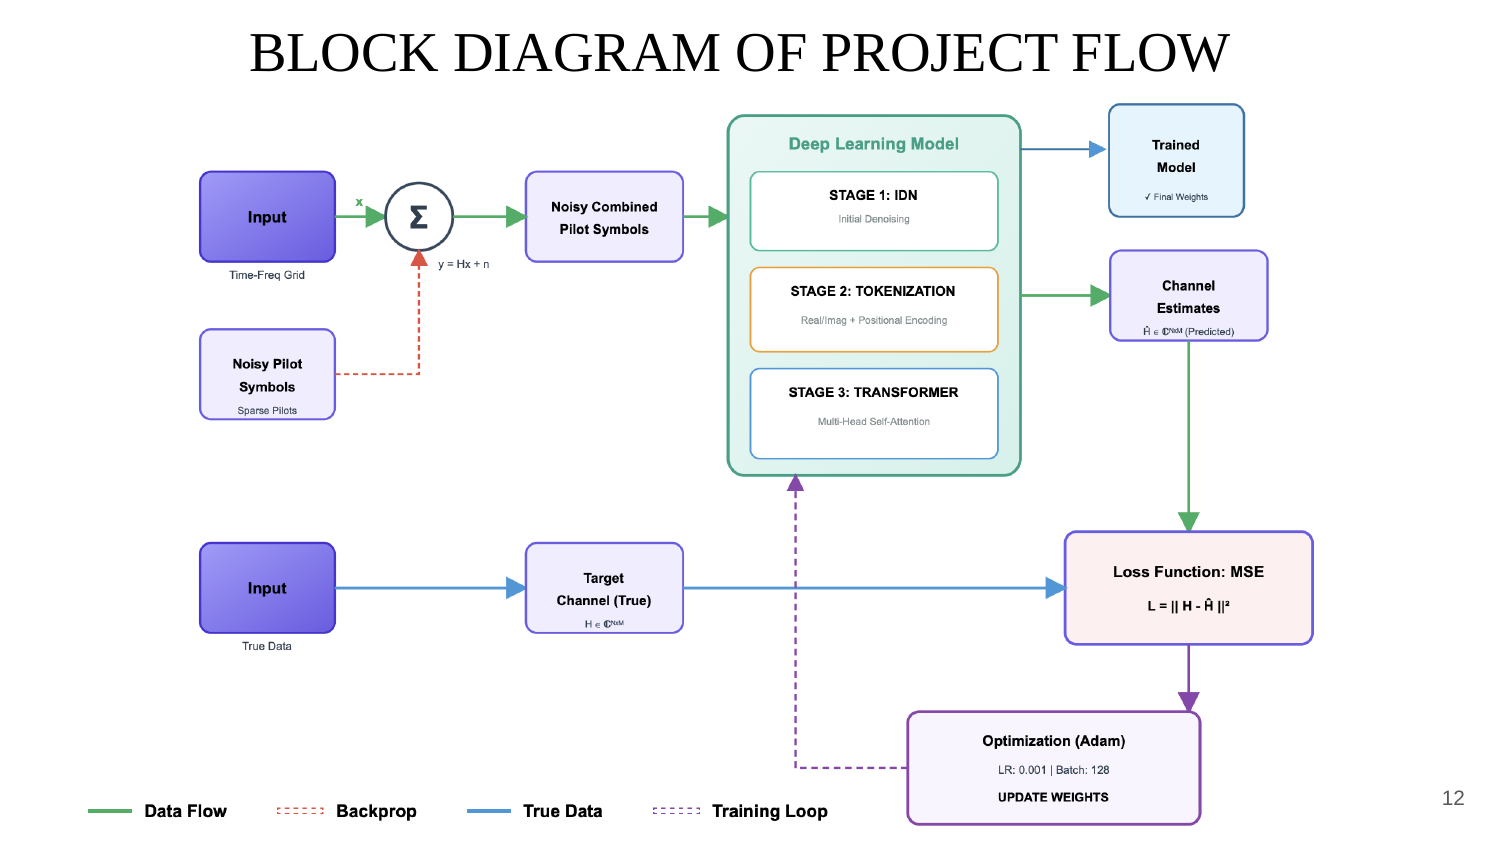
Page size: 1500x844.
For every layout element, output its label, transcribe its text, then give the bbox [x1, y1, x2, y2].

slide_number ‹#› [1389, 764, 1480, 830]
picture [62, 82, 1365, 839]
text_box BLOCK DIAGRAM OF PROJECT FLOW [0, 0, 1480, 98]
